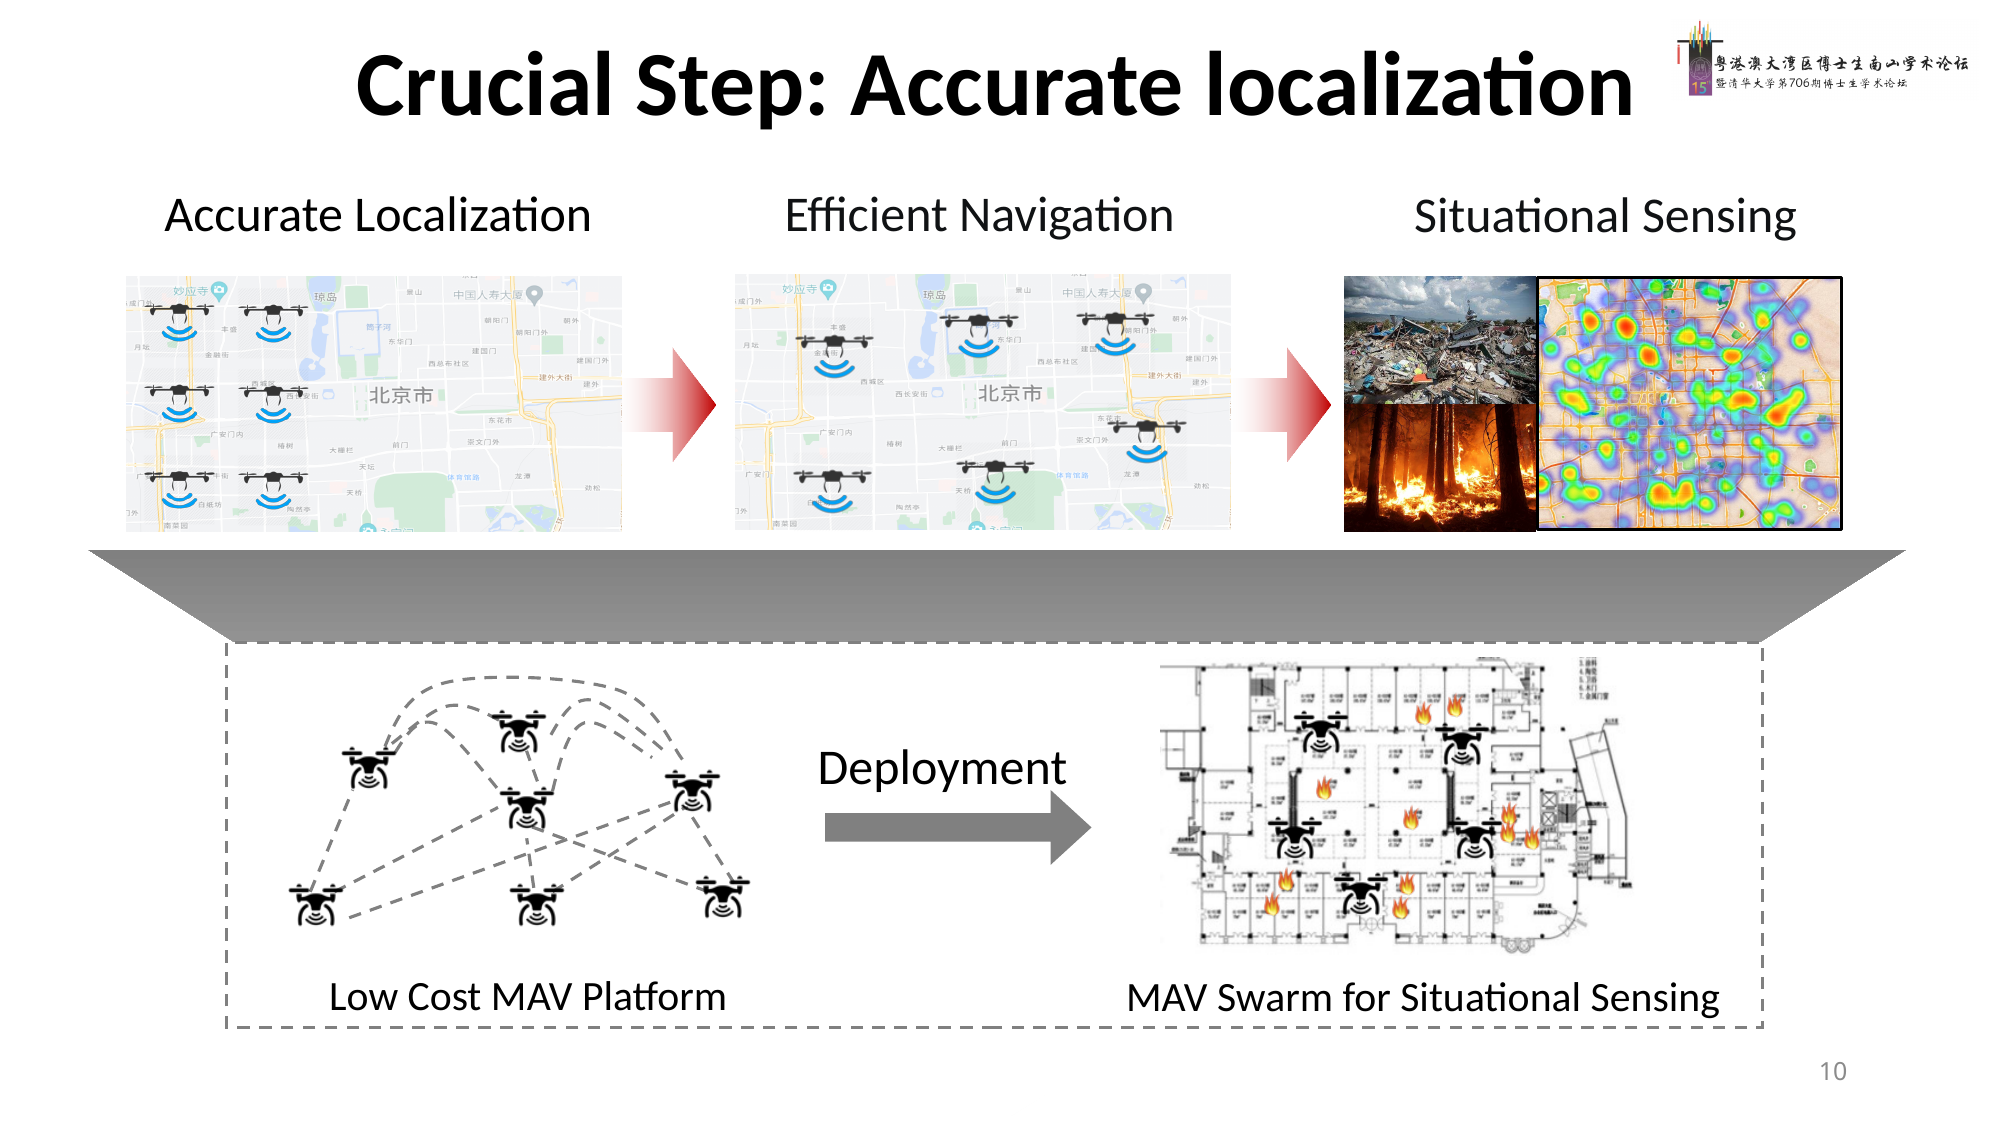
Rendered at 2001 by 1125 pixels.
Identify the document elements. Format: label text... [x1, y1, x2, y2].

text_box [1231, 347, 1331, 462]
text_box Situational Sensing [1399, 175, 1833, 250]
text_box Efficient Navigation [769, 174, 1203, 250]
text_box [126, 276, 622, 532]
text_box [1344, 276, 1840, 532]
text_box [287, 657, 1643, 956]
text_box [735, 274, 1231, 532]
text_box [88, 549, 1906, 1125]
text_box [622, 347, 716, 462]
text_box Accurate Localization [149, 174, 664, 250]
text_box Crucial Step: Accurate localization [17, 16, 1977, 142]
